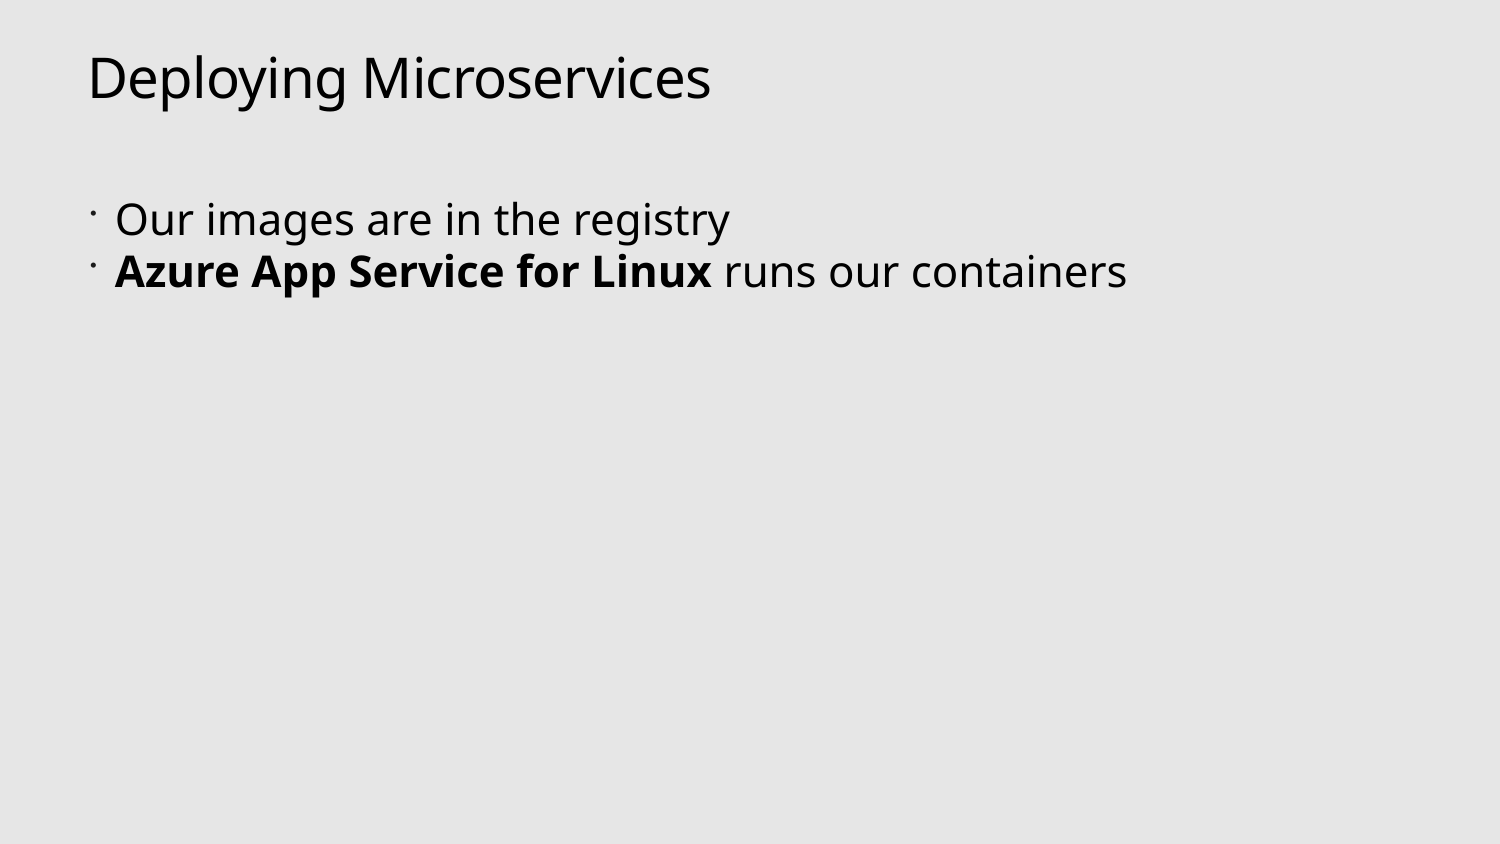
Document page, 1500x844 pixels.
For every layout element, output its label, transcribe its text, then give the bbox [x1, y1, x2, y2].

title Deploying Microservices [72, 56, 1428, 125]
list Our images are in the registry Azure App Service for Linux runs our containers [71, 176, 1428, 376]
